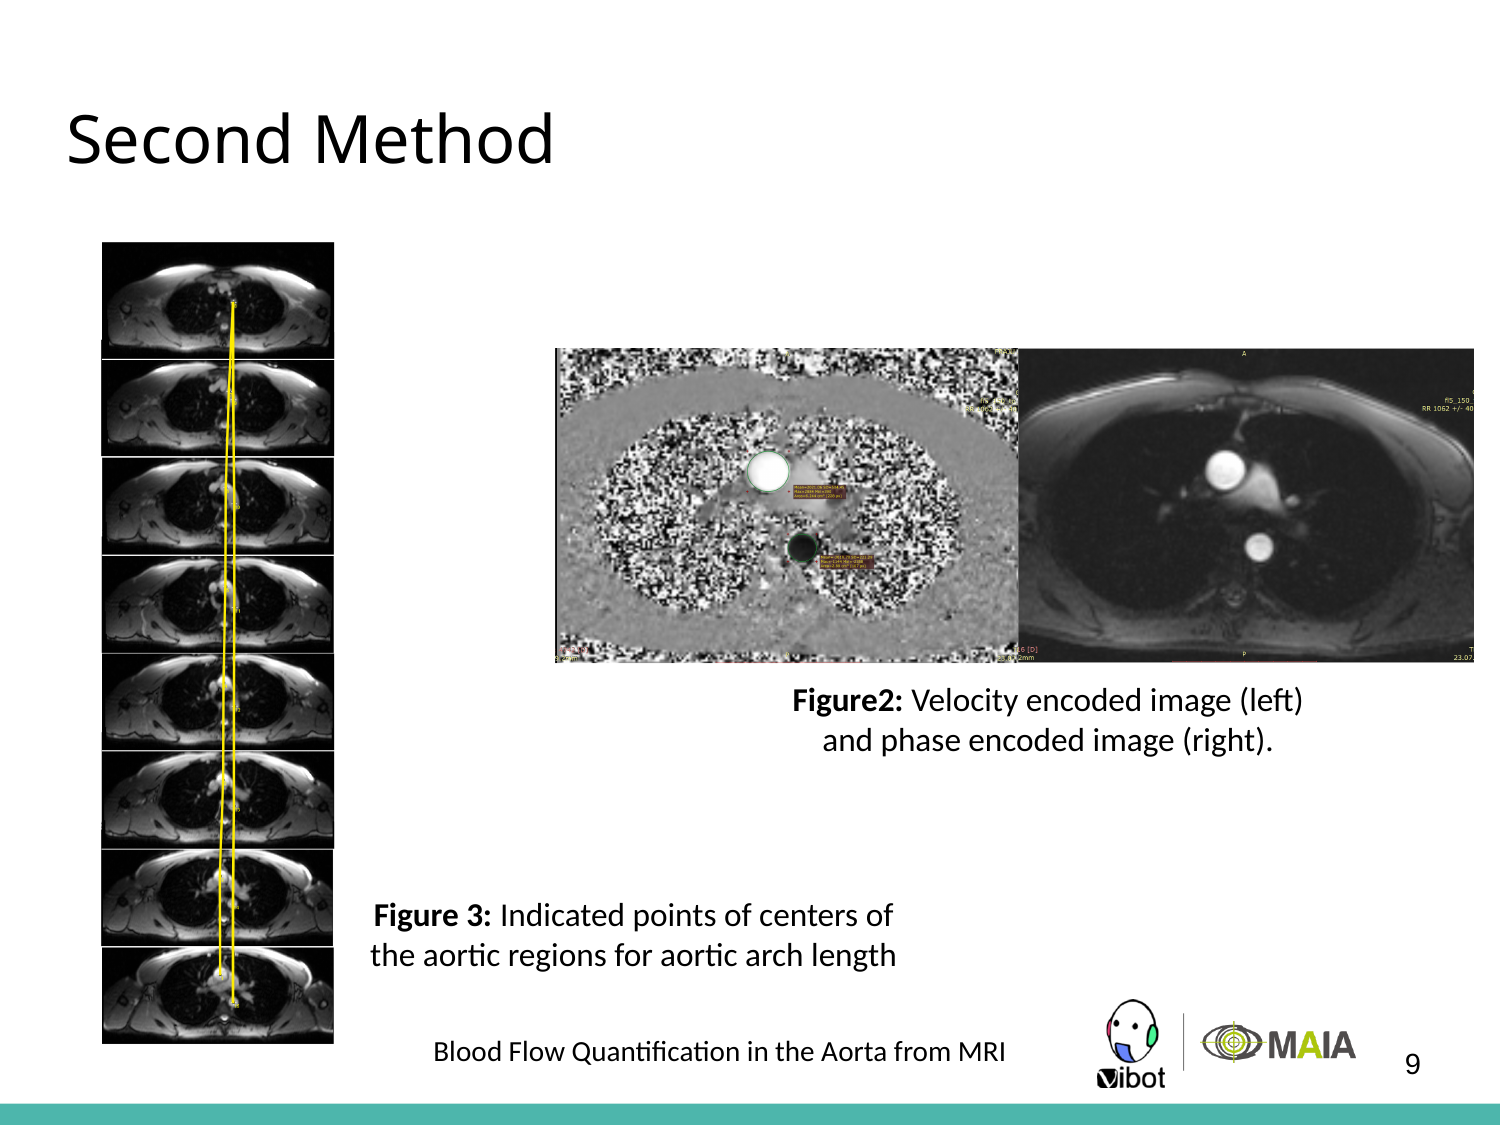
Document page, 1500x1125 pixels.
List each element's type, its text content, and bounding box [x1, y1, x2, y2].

picture [101, 242, 335, 1046]
picture [555, 348, 1475, 666]
title Second Method [51, 97, 1449, 252]
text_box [1012, 999, 1363, 1088]
text_box Figure 3: Indicated points of centers of the aortic regions for aortic arch length [351, 885, 917, 980]
slide_number 9 [1389, 1019, 1480, 1106]
text_box Figure2: Velocity encoded image (left) and phase encoded image (right). [766, 674, 1331, 766]
text_box Blood Flow Quantification in the Aorta from MRI [418, 1024, 1007, 1075]
